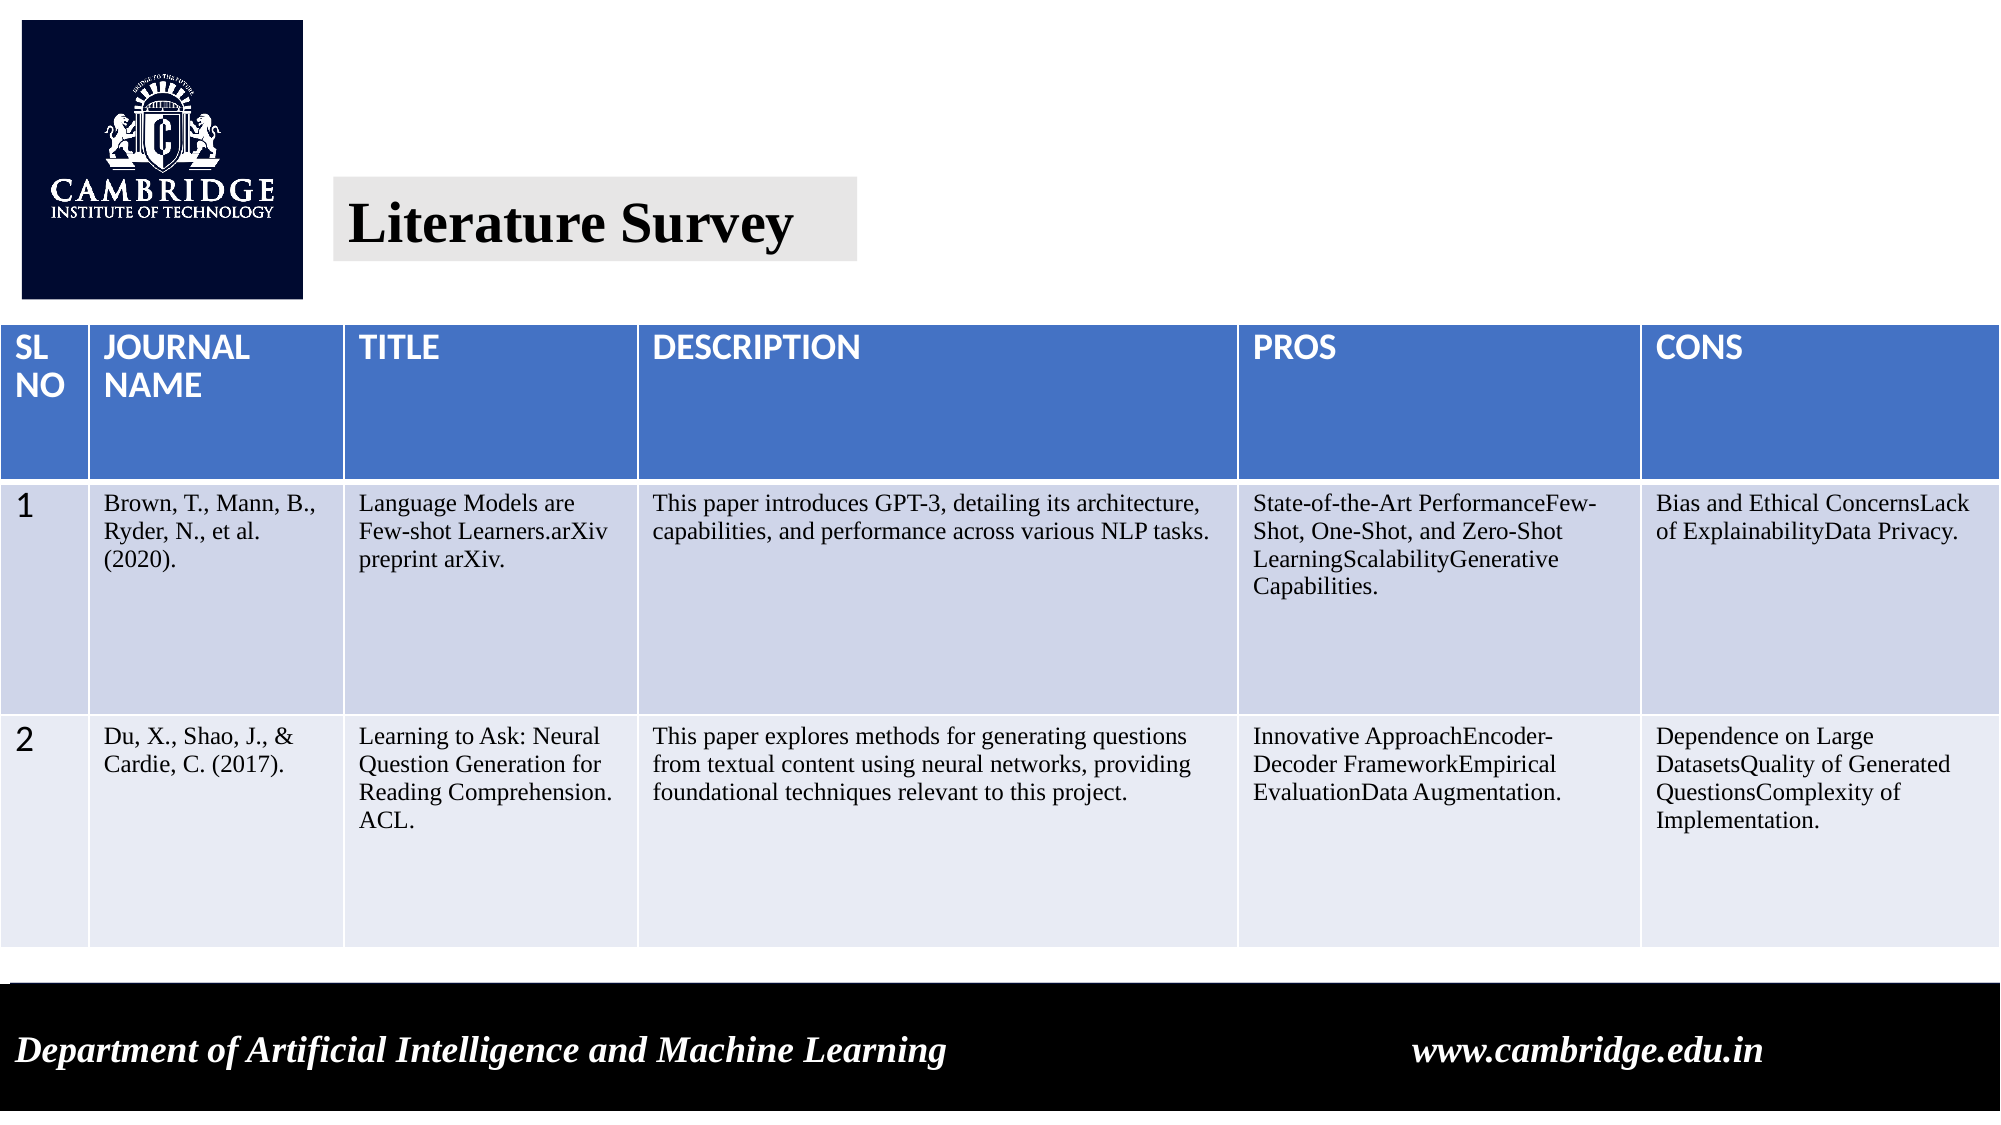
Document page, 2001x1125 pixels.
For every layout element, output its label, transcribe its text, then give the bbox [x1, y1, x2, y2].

text_box Department of Artificial Intelligence and Machine Learning www.cambridge.edu.in [0, 984, 2000, 1111]
table_cell Bias and Ethical ConcernsLack of ExplainabilityData Privacy. [1642, 485, 1999, 714]
picture [51, 74, 274, 218]
table_cell This paper explores methods for generating questions from textual content using neural networks, providing foundational techniques relevant to this project. [639, 716, 1237, 947]
table_header TITLE [345, 325, 637, 479]
table_header PROS [1239, 325, 1640, 479]
table_cell Du, X., Shao, J., & Cardie, C. (2017). [90, 716, 343, 947]
text_box Literature Survey [333, 176, 858, 262]
table_cell Dependence on Large DatasetsQuality of Generated QuestionsComplexity of Implementation. [1642, 716, 1999, 947]
table_cell Learning to Ask: Neural Question Generation for Reading Comprehension. ACL. [345, 716, 637, 947]
table_cell Innovative ApproachEncoder-Decoder FrameworkEmpirical EvaluationData Augmentation. [1239, 716, 1640, 947]
table_header DESCRIPTION [639, 325, 1237, 479]
table_header JOURNAL NAME [90, 325, 343, 479]
table_cell This paper introduces GPT-3, detailing its architecture, capabilities, and performance across various NLP tasks. [639, 485, 1237, 714]
table_cell Language Models are Few-shot Learners.arXiv preprint arXiv. [345, 485, 637, 714]
table_cell Brown, T., Mann, B., Ryder, N., et al. (2020). [90, 485, 343, 714]
table_header SL NO [1, 325, 88, 479]
table_cell State-of-the-Art PerformanceFew-Shot, One-Shot, and Zero-Shot LearningScalabilityGenerative Capabilities. [1239, 485, 1640, 714]
table_cell 2 [1, 716, 88, 947]
table_header CONS [1642, 325, 1999, 479]
table_cell 1 [1, 485, 88, 714]
